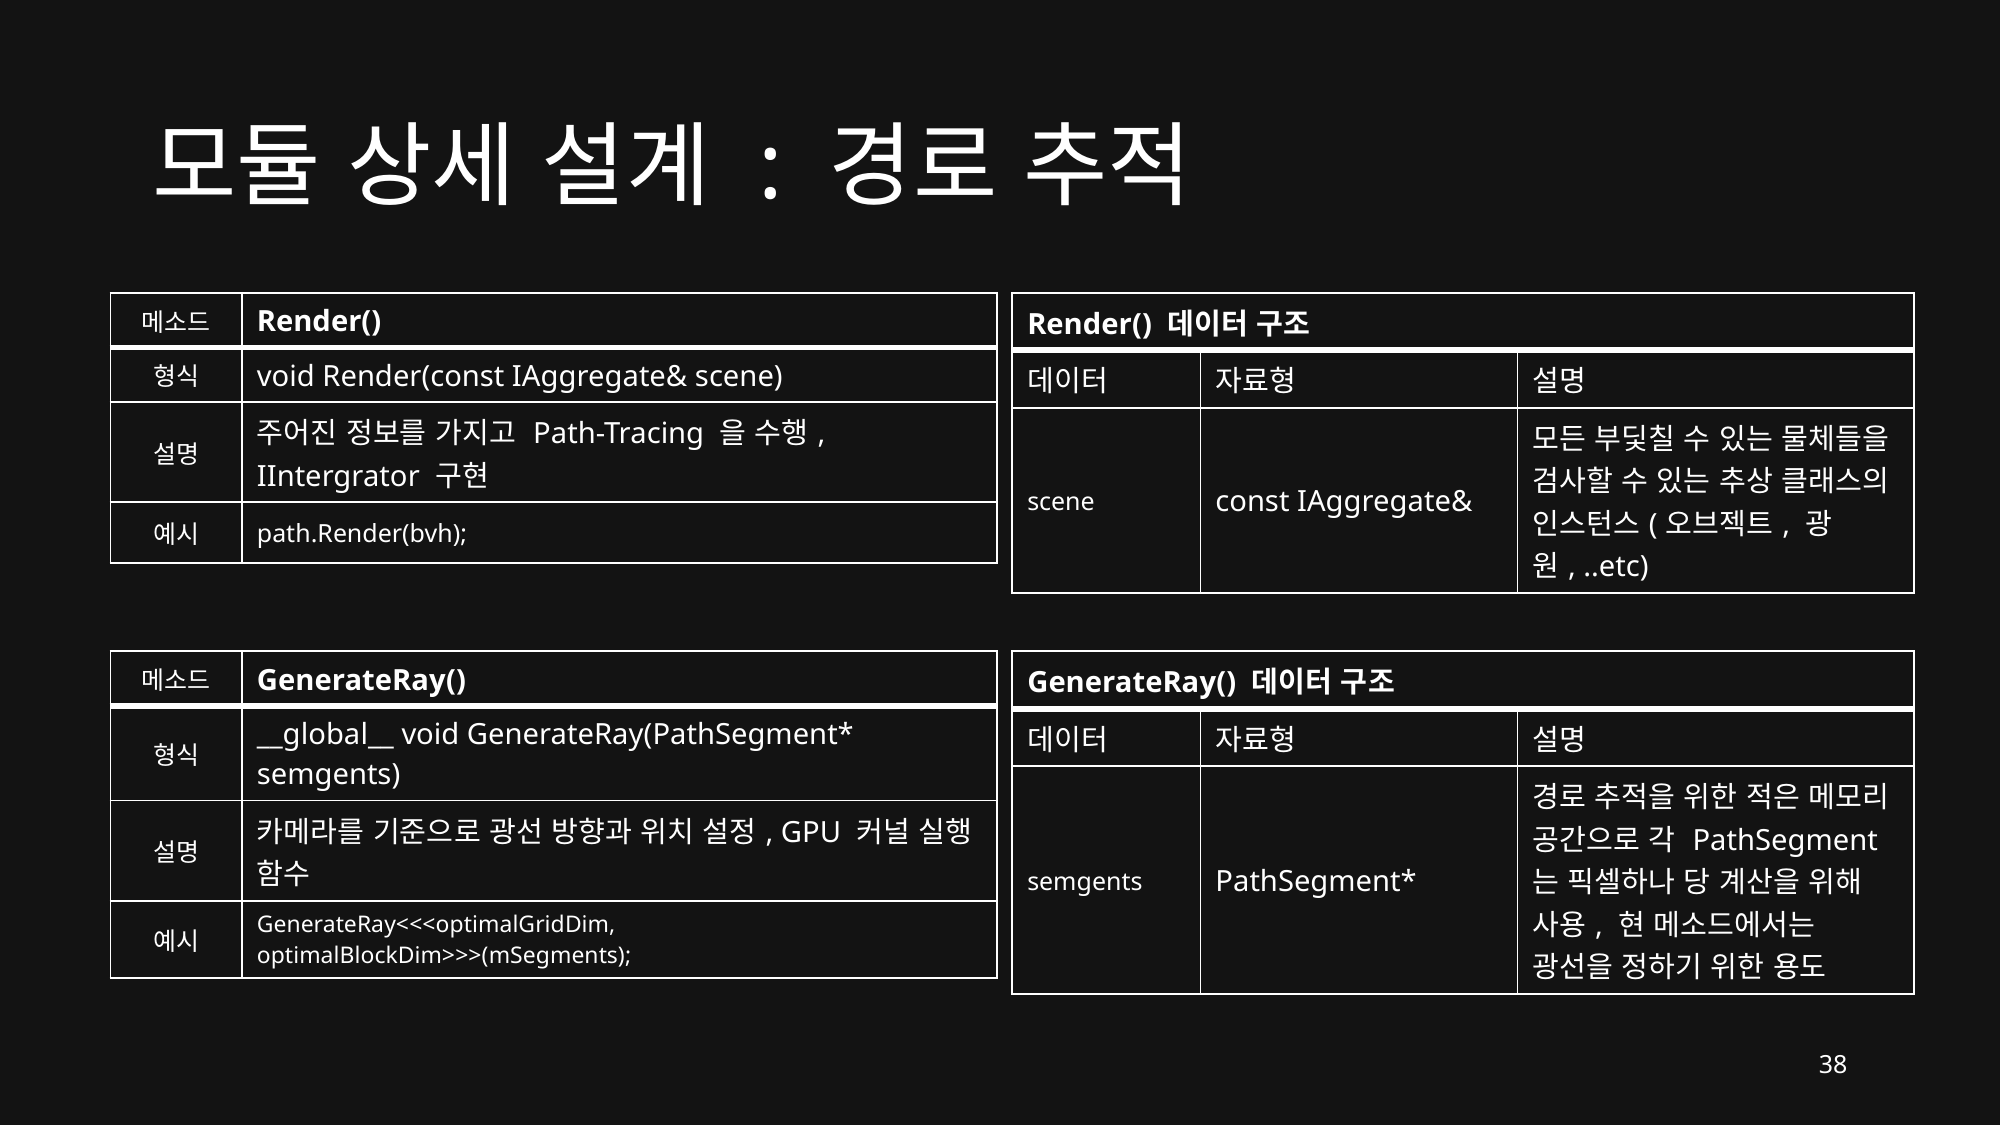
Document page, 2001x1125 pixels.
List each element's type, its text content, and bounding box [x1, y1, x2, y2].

table_cell 형식 [111, 709, 241, 800]
table_header 메소드 [111, 652, 241, 703]
table_cell scene [1013, 409, 1200, 592]
table_cell void Render(const IAggregate& scene) [243, 350, 996, 401]
table_cell 데이터 [1013, 353, 1200, 407]
table_cell const IAggregate& [1201, 409, 1517, 592]
table_header GenerateRay() 데이터 구조 [1013, 652, 1913, 706]
table_cell 설명 [1518, 712, 1913, 765]
table_header GenerateRay() [243, 652, 996, 703]
table_cell 설명 [111, 403, 241, 501]
table_cell 예시 [111, 902, 241, 977]
table_header 메소드 [111, 294, 241, 345]
table_cell path.Render(bvh); [243, 503, 996, 562]
table_cell 자료형 [1201, 712, 1517, 765]
table_cell PathSegment* [1201, 767, 1517, 993]
table_cell semgents [1013, 767, 1200, 993]
table_header Render() [243, 294, 996, 345]
title 모듈 상세 설계 : 경로 추적 [137, 59, 1863, 278]
table_cell 카메라를 기준으로 광선 방향과 위치 설정, GPU 커널 실행 함수 [243, 801, 996, 900]
table_cell 모든 부딫칠 수 있는 물체들을 검사할 수 있는 추상 클래스의 인스턴스(오브젝트, 광원, ..etc) [1518, 409, 1913, 592]
slide_number 38 [1412, 1035, 1863, 1096]
table_cell 설명 [1518, 353, 1913, 407]
table_cell 형식 [111, 350, 241, 401]
table_cell 데이터 [1013, 712, 1200, 765]
table_cell 예시 [111, 503, 241, 562]
table_cell 자료형 [1201, 353, 1517, 407]
table_cell 설명 [111, 801, 241, 900]
table_cell GenerateRay<<<optimalGridDim, optimalBlockDim>>>(mSegments); [243, 902, 996, 977]
table_cell 경로 추적을 위한 적은 메모리 공간으로 각 PathSegment 는 픽셀하나 당 계산을 위해 사용, 현 메소드에서는 광선을 정하기 위한 용도 [1518, 767, 1913, 993]
table_header Render() 데이터 구조 [1013, 294, 1913, 347]
table_cell 주어진 정보를 가지고 Path-Tracing 을 수행, IIntergrator 구현 [243, 403, 996, 501]
table_cell __global__ void GenerateRay(PathSegment* semgents) [243, 709, 996, 800]
